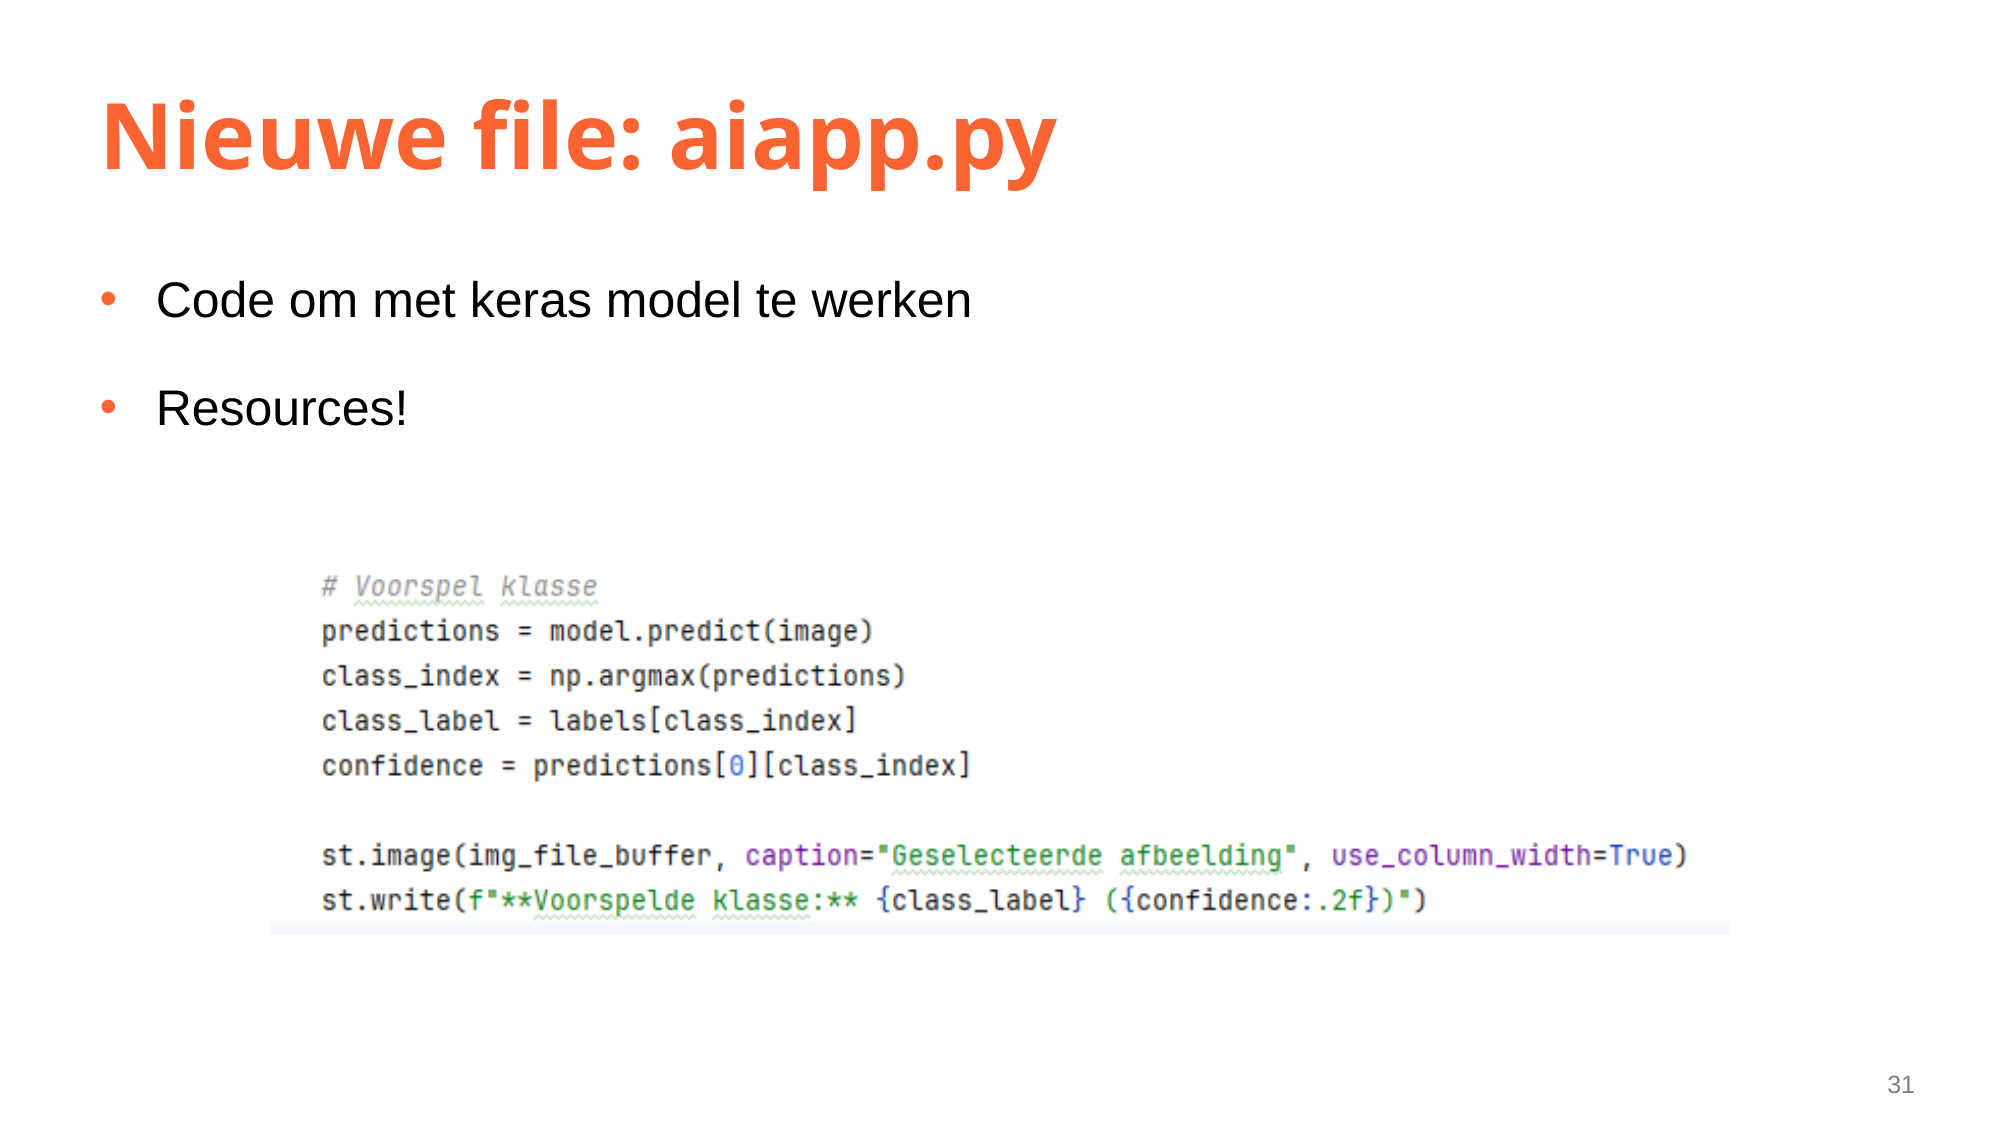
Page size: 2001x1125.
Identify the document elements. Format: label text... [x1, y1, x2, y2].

list Code om met keras model te werken Resources! [84, 267, 1916, 1041]
picture [271, 527, 1729, 935]
slide_number 31 [1815, 1061, 1916, 1107]
title Nieuwe file: aiapp.py [84, 49, 1916, 233]
